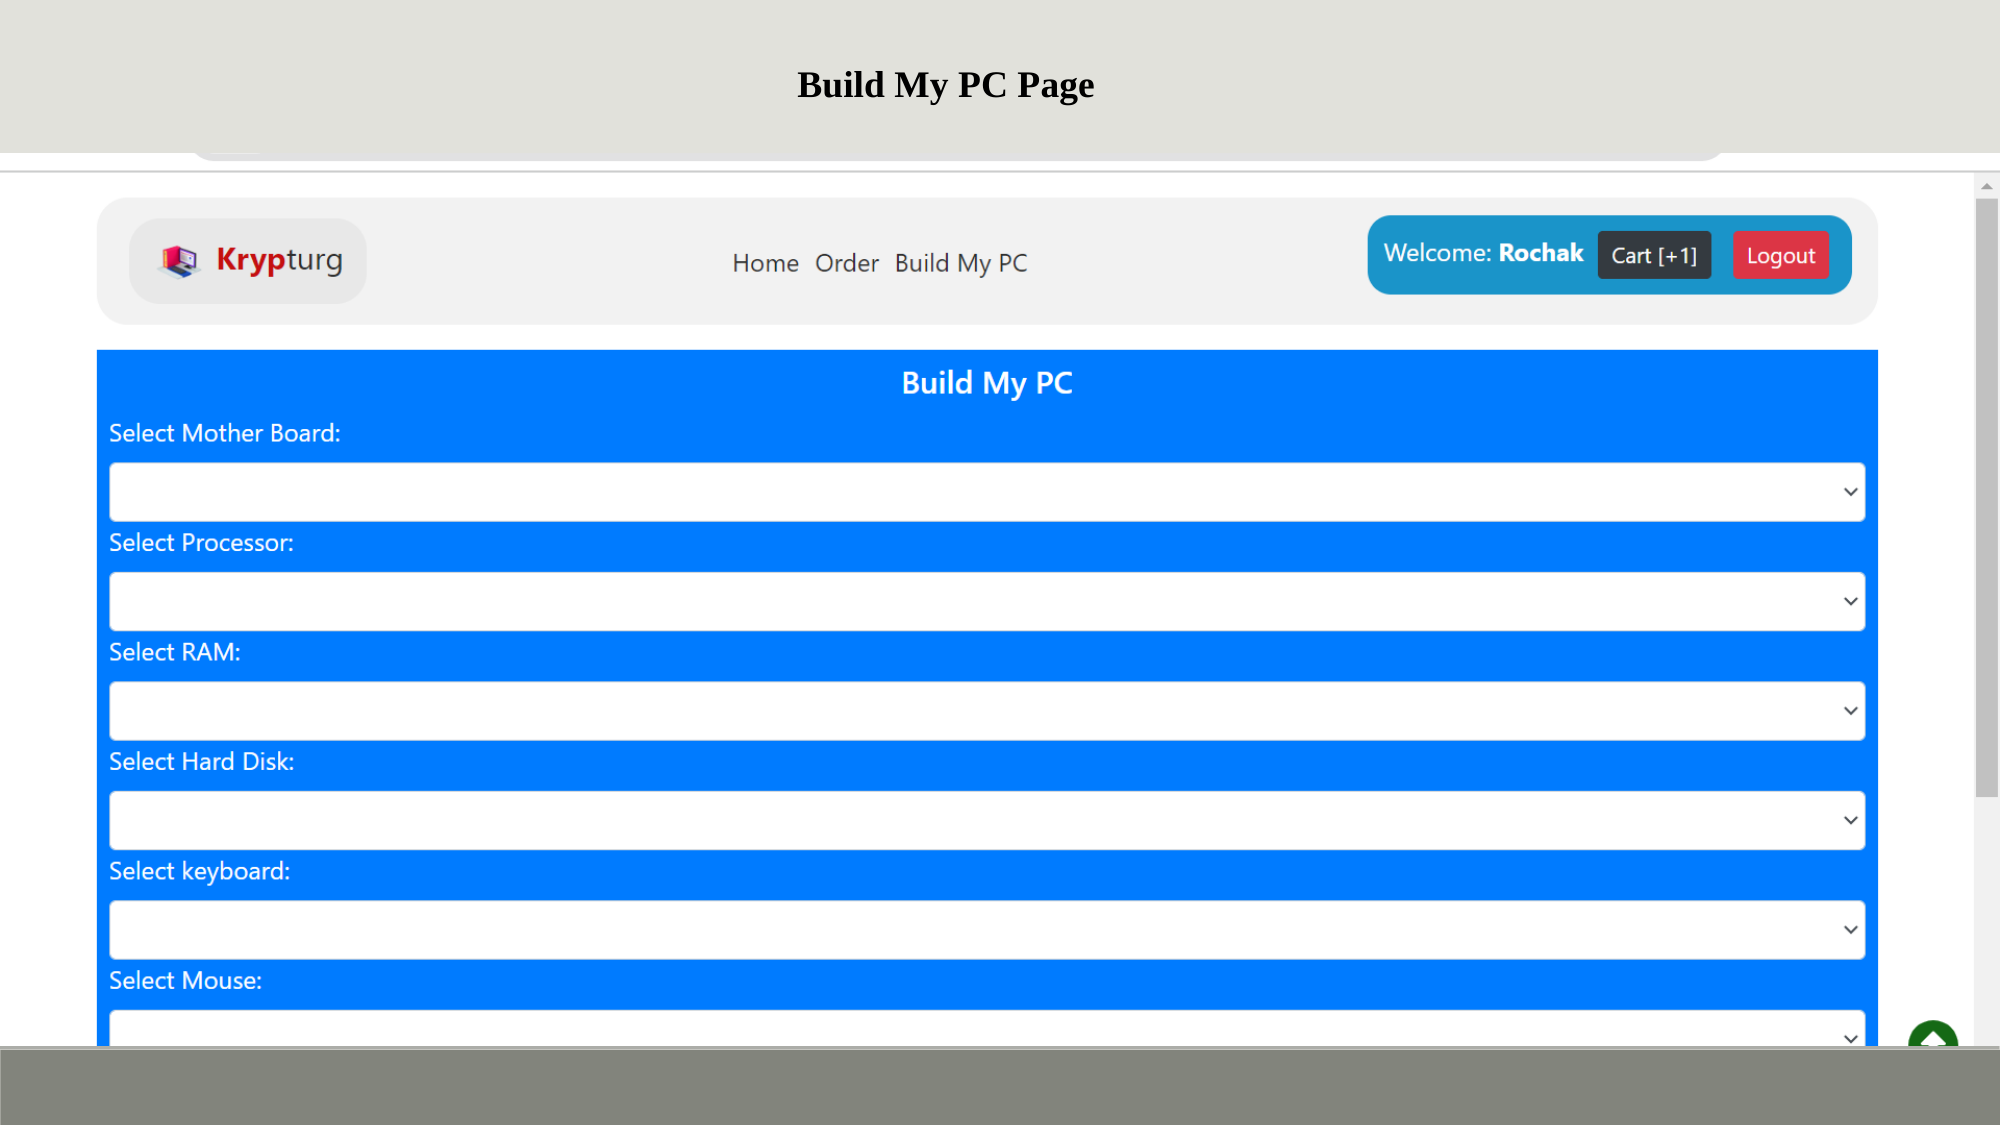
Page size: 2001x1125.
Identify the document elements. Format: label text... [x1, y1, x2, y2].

text_box Build My PC Page [782, 53, 1172, 113]
picture [0, 152, 2000, 1046]
